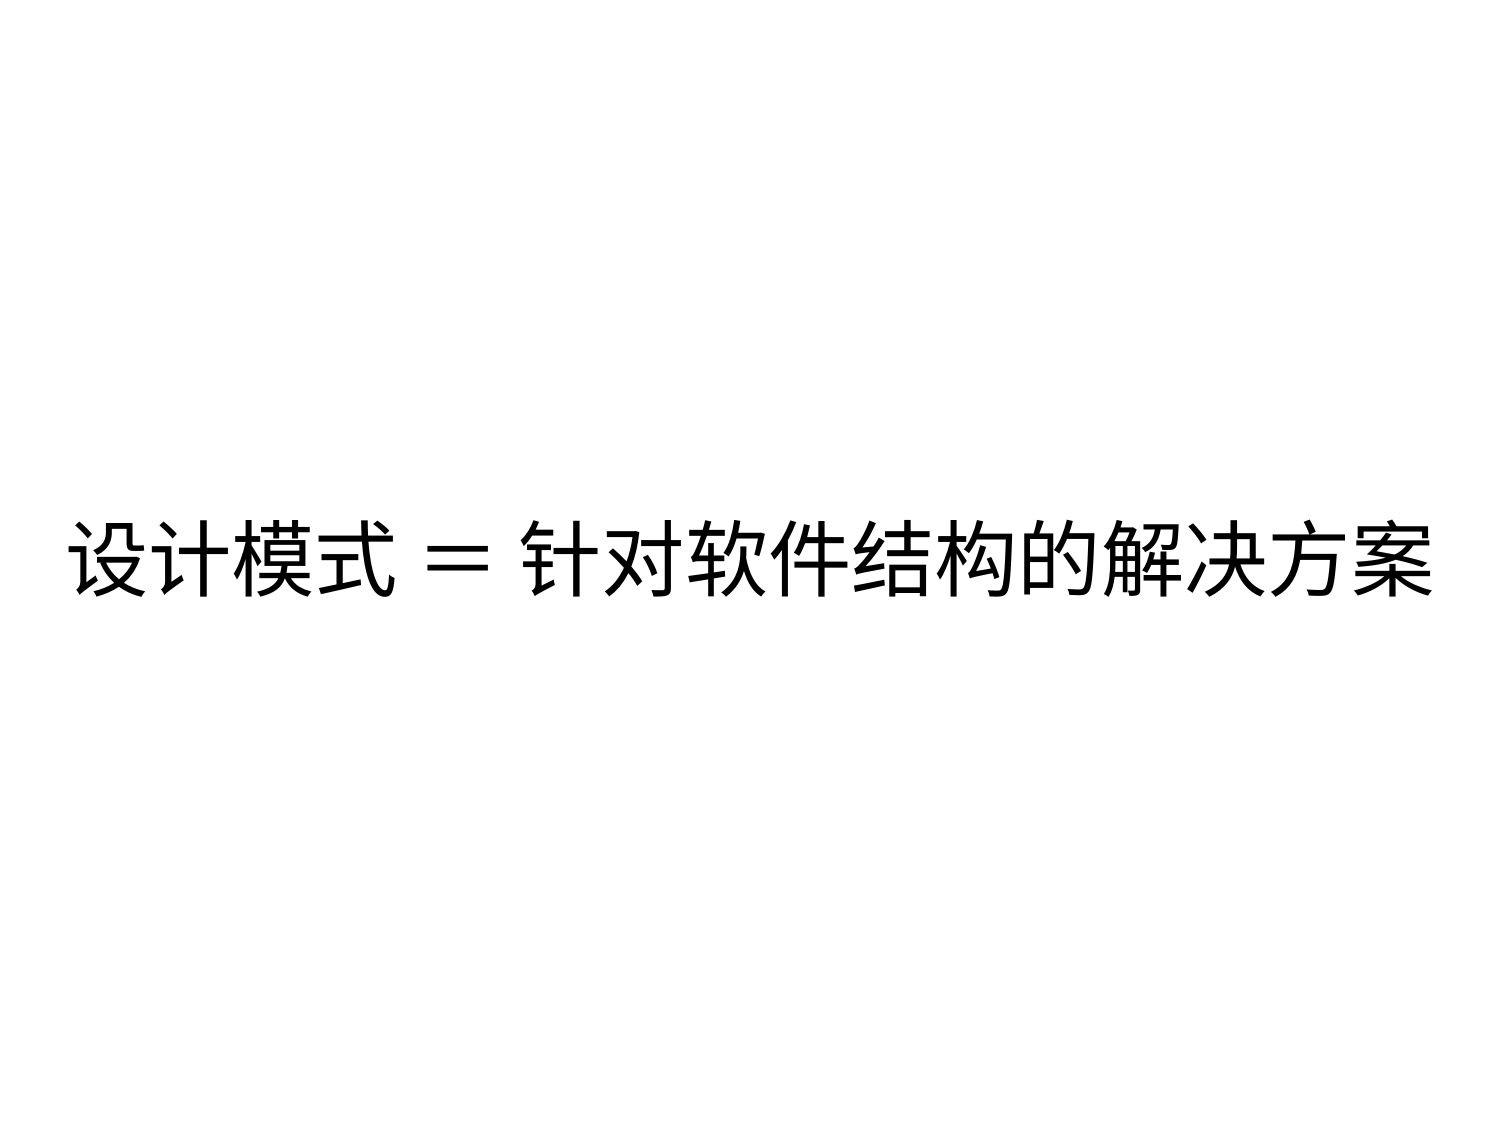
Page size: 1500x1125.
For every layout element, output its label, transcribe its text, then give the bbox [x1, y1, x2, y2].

text_box 设计模式 ＝ 针对软件结构的解决方案 [50, 499, 1450, 615]
